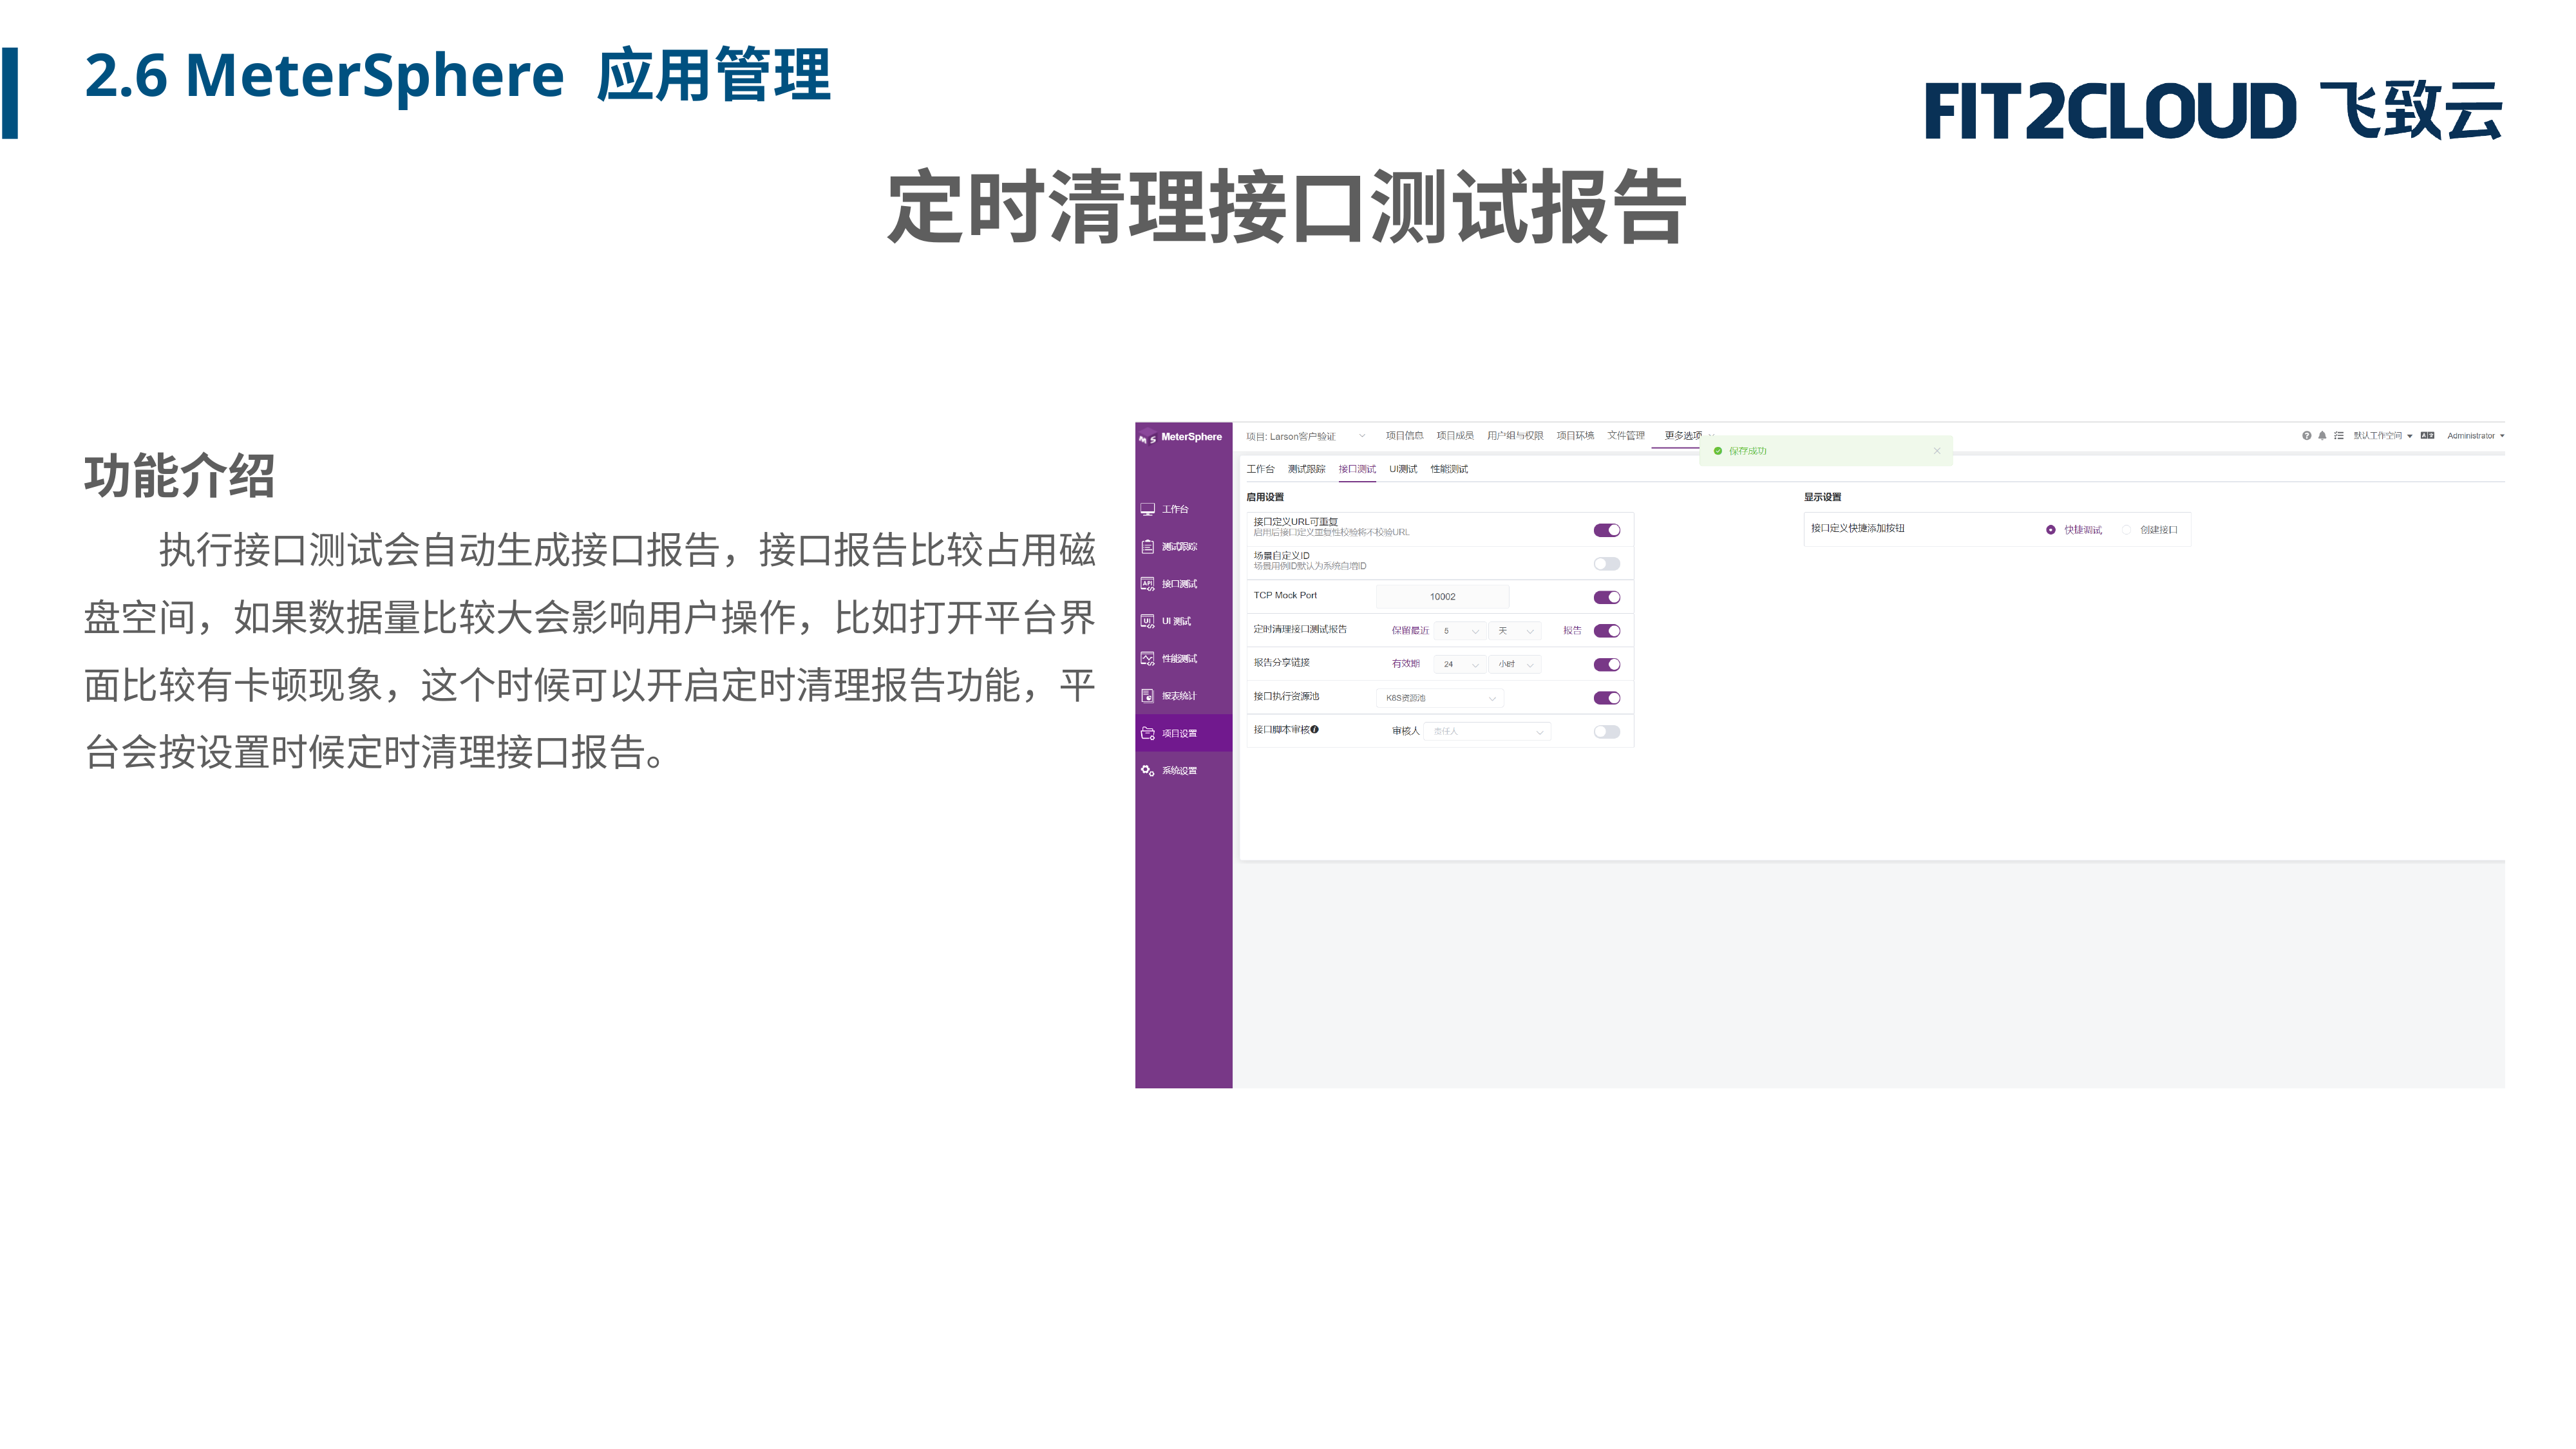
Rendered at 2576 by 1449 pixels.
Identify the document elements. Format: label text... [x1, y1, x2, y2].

picture [1926, 80, 2503, 140]
picture [1135, 420, 2505, 1088]
text_box 功能介绍 执行接口测试会自动生成接口报告，接口报告比较占用磁盘空间，如果数据量比较大会影响用户操作，比如打开平台界面比较有卡顿现象，这个时候可以开启定时清理报告功能，平台会按设置时候定时清理接口报告。 [75, 336, 1106, 854]
text_box 定时清理接口测试报告 [0, 146, 2576, 359]
text_box [2, 47, 18, 139]
text_box 2.6 MeterSphere 应用管理 [71, 40, 1309, 173]
